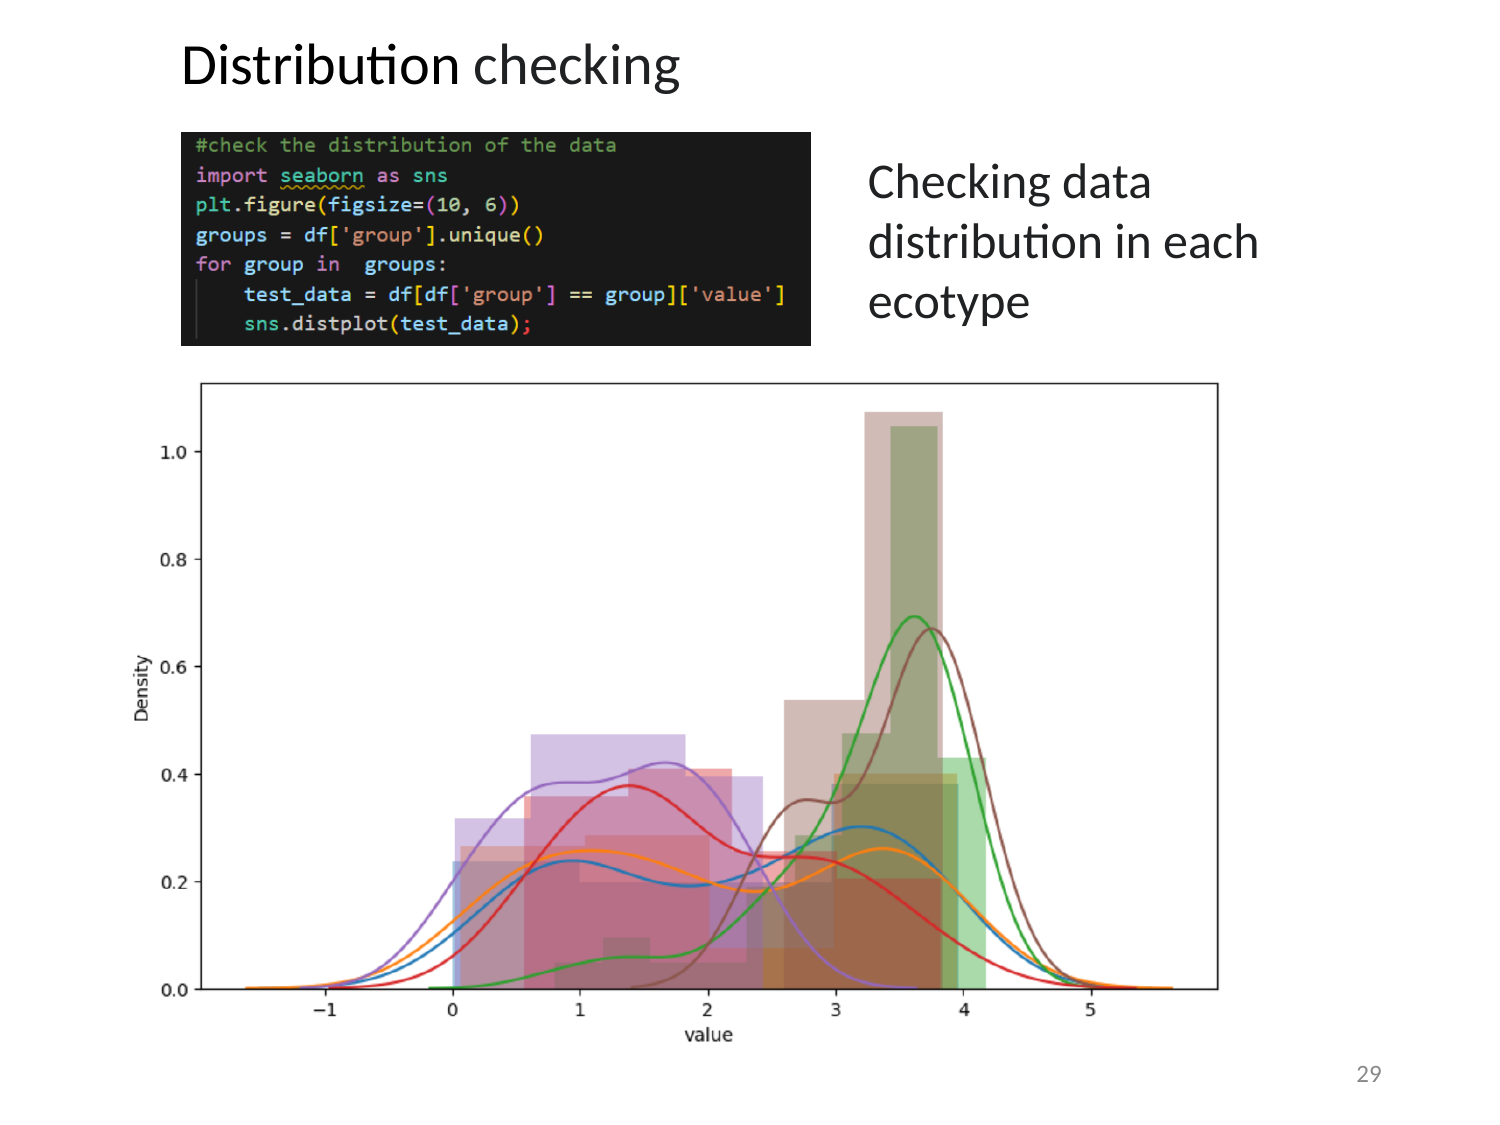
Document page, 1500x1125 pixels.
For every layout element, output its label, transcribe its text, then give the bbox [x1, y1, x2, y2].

text_box Checking data distribution in each ecotype [853, 140, 1319, 336]
picture [126, 378, 1229, 1043]
title Distribution checking [166, 39, 1388, 92]
slide_number 29 [1059, 1042, 1397, 1103]
picture [181, 132, 812, 347]
